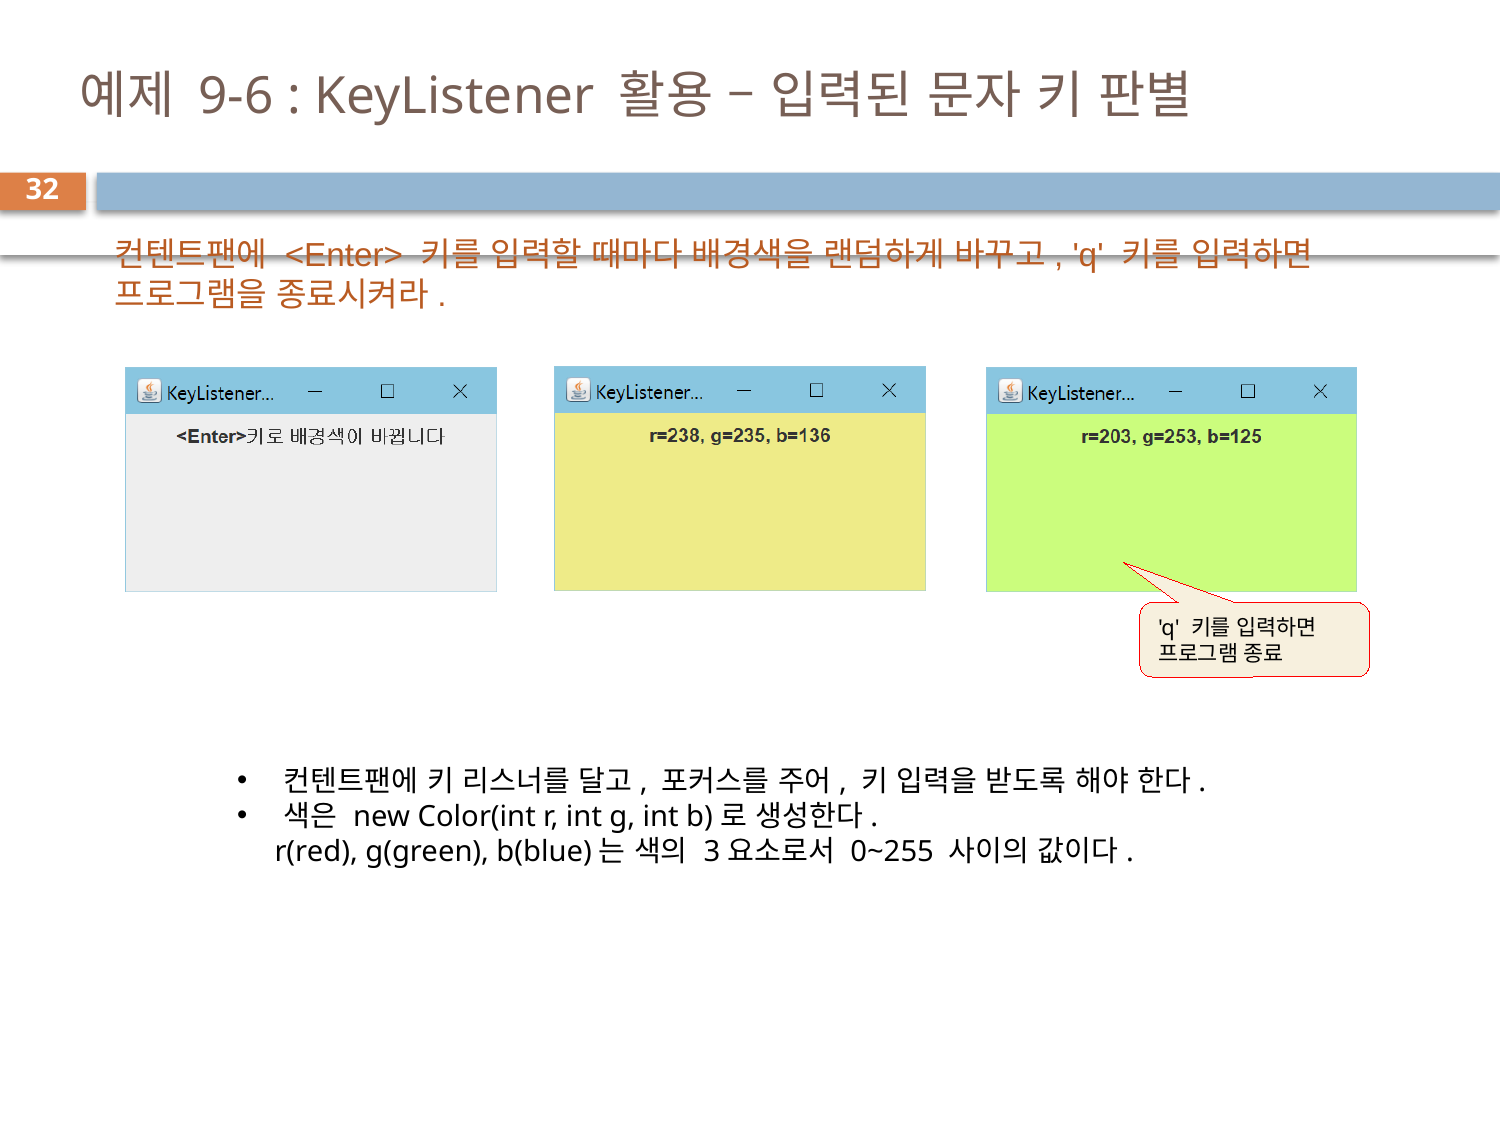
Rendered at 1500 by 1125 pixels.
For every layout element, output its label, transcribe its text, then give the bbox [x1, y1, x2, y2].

slide_number 32 [0, 170, 87, 211]
text_box 'q' 키를 입력하면 프로그램 종료 [1139, 602, 1370, 678]
text_box 컨텐트팬에 <Enter> 키를 입력할 때마다 배경색을 랜덤하게 바꾸고, 'q' 키를 입력하면 프로그램을 종료시켜라. [100, 225, 1447, 321]
picture [985, 367, 1358, 592]
text_box 컨텐트팬에 키 리스너를 달고, 포커스를 주어, 키 입력을 받도록 해야 한다. 색은 new Color(int r, int g, int b)로 생성한다. r(red), g(green), b(blue)는 색의 3요소로서 0~255 사이의 값이다. [222, 754, 1229, 875]
picture [125, 367, 497, 592]
title 예제 9-6 : KeyListener 활용 – 입력된 문자 키 판별 [64, 37, 1458, 149]
picture [554, 365, 926, 591]
